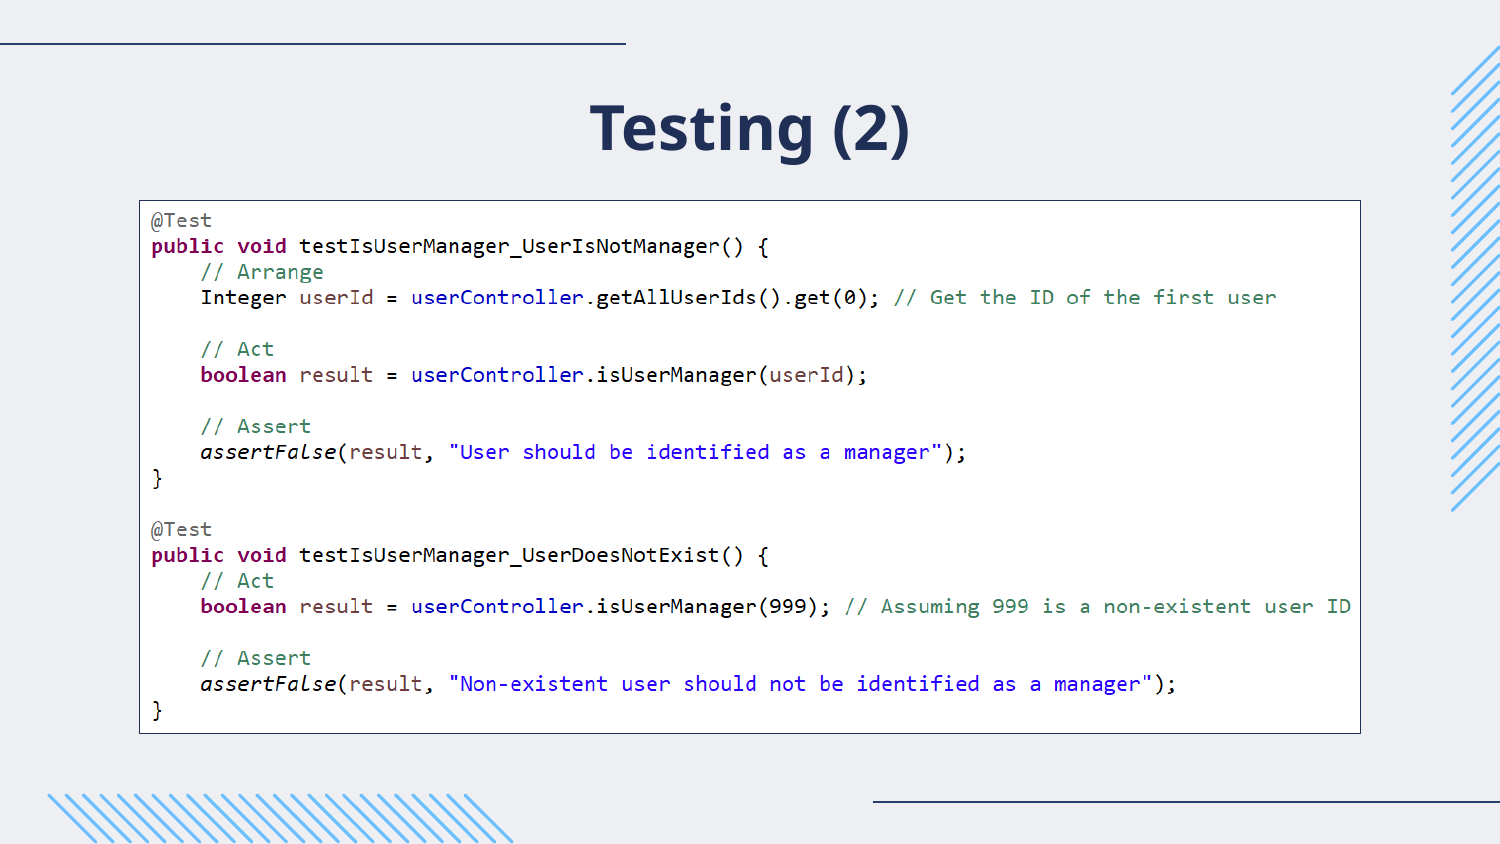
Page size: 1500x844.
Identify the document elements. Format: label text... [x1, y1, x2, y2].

picture [139, 200, 1361, 734]
title Testing (2) [118, 72, 1382, 167]
